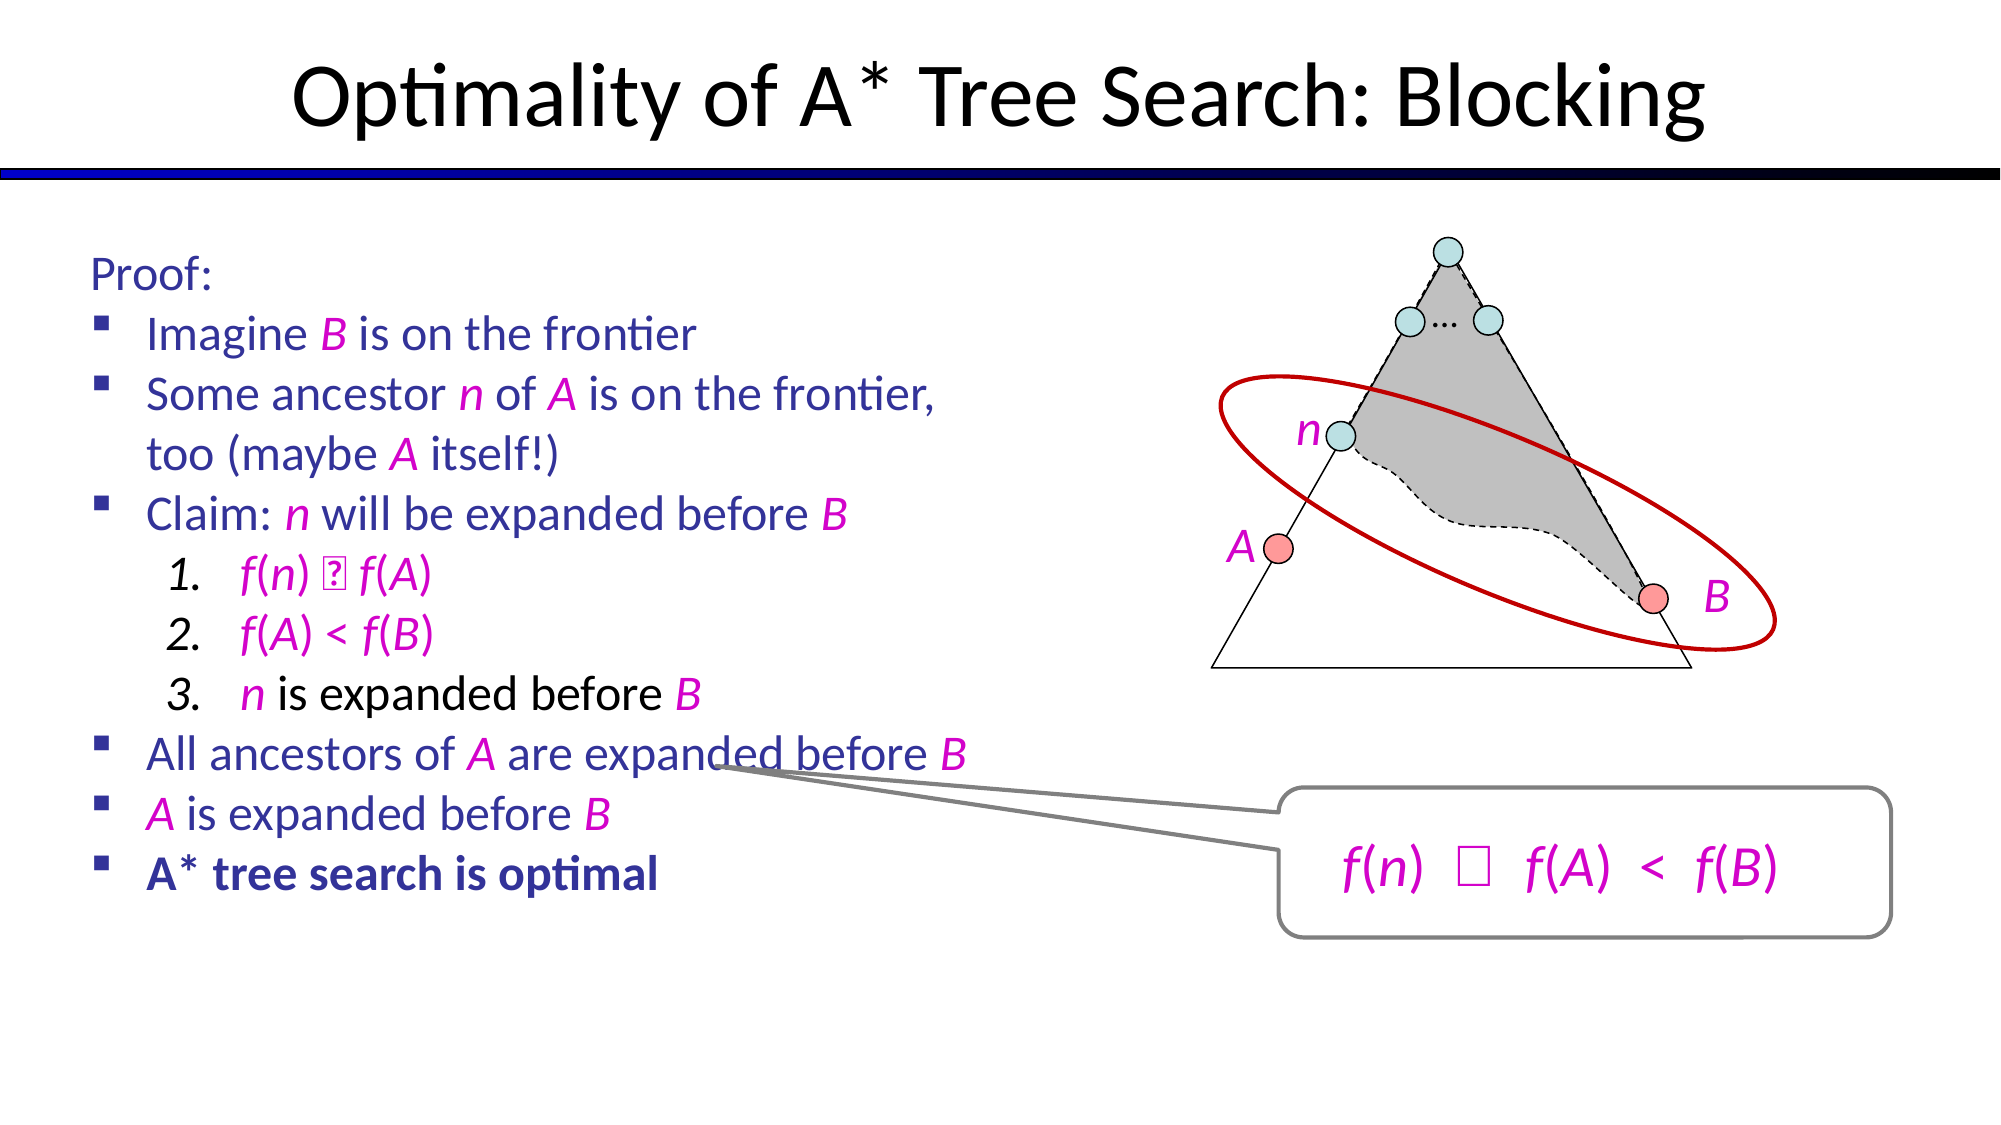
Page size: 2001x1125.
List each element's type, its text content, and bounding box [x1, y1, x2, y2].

title Optimality of A* Tree Search: Blocking [0, 0, 2000, 184]
text_box [1211, 502, 1692, 668]
text_box [1272, 534, 1294, 564]
text_box … [1416, 282, 1462, 343]
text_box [1274, 387, 1356, 464]
text_box [1433, 237, 1463, 267]
text_box [1218, 374, 1777, 652]
text_box [1371, 264, 1570, 457]
text_box A [1211, 505, 1272, 580]
text_box B [1732, 555, 1746, 568]
text_box [1473, 305, 1504, 336]
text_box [1278, 787, 1892, 938]
list Proof: Imagine B is on the frontier Some ancestor n of A is on the frontier, too (maybe A itself!) Claim: n will be expanded before B f(n)  f(A) f(A) < f(B) n is expanded before B All ancestors of A are expanded before B A is expanded before B A* tree search is optimal [74, 232, 1023, 976]
text_box [1395, 307, 1416, 337]
